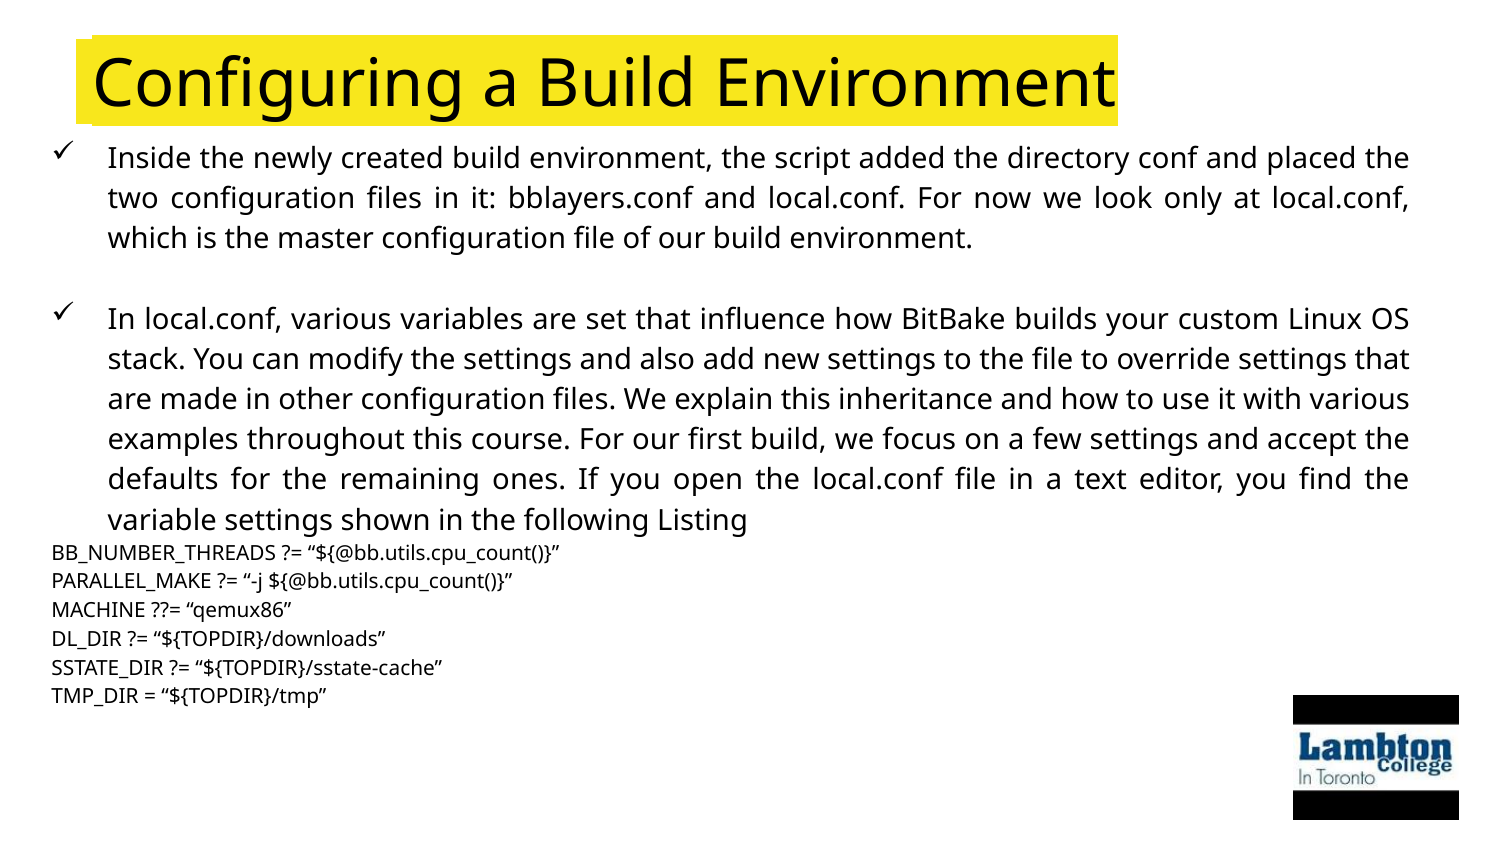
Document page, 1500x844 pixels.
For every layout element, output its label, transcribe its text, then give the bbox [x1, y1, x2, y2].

title Configuring a Build Environment [60, 24, 1459, 119]
picture [1293, 694, 1459, 820]
list Inside the newly created build environment, the script added the directory conf and placed the two configuration files in it: bblayers.conf and local.conf. For now we look only at local.conf, which is the master configuration file of our build environment. In local.conf, various variables are set that influence how BitBake builds your custom Linux OS stack. You can modify the settings and also add new settings to the file to override settings that are made in other configuration files. We explain this inheritance and how to use it with various examples throughout this course. For our first build, we focus on a few settings and accept the defaults for the remaining ones. If you open the local.conf file in a text editor, you find the variable settings shown in the following Listing BB_NUMBER_THREADS ?= “${@bb.utils.cpu_count()}” PARALLEL_MAKE ?= “-j ${@bb.utils.cpu_count()}” MACHINE ??= “qemux86” DL_DIR ?= “${TOPDIR}/downloads” SSTATE_DIR ?= “${TOPDIR}/sstate-cache” TMP_DIR = “${TOPDIR}/tmp” [17, 119, 1427, 820]
